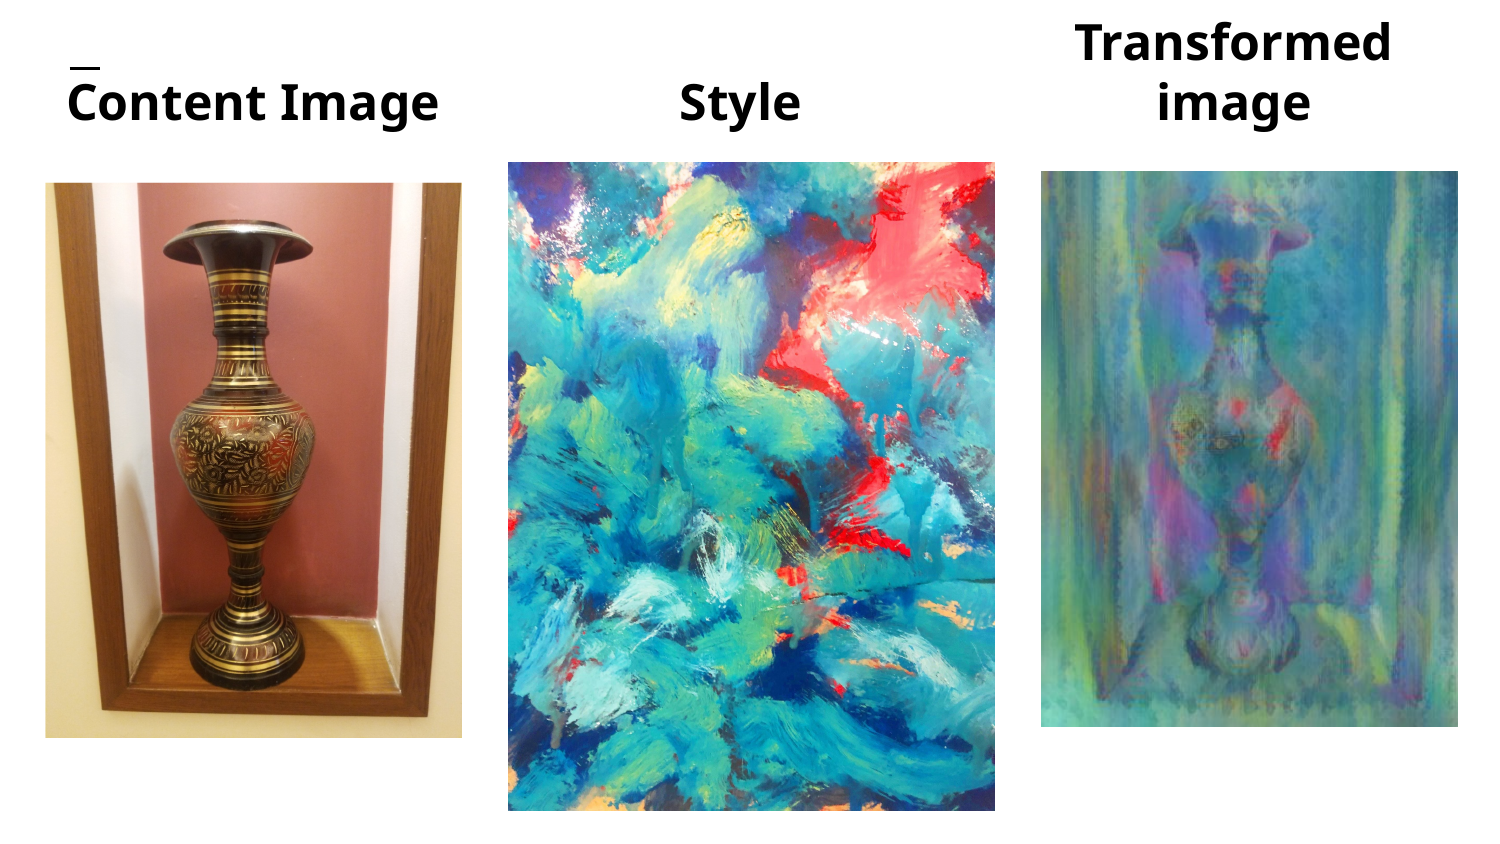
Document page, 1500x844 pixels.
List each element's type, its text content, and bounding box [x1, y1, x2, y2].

title Style [510, 21, 972, 145]
picture [0, 161, 996, 812]
title Transformed image [981, 21, 1487, 145]
picture [1041, 171, 1459, 727]
title Content Image [23, 21, 484, 145]
